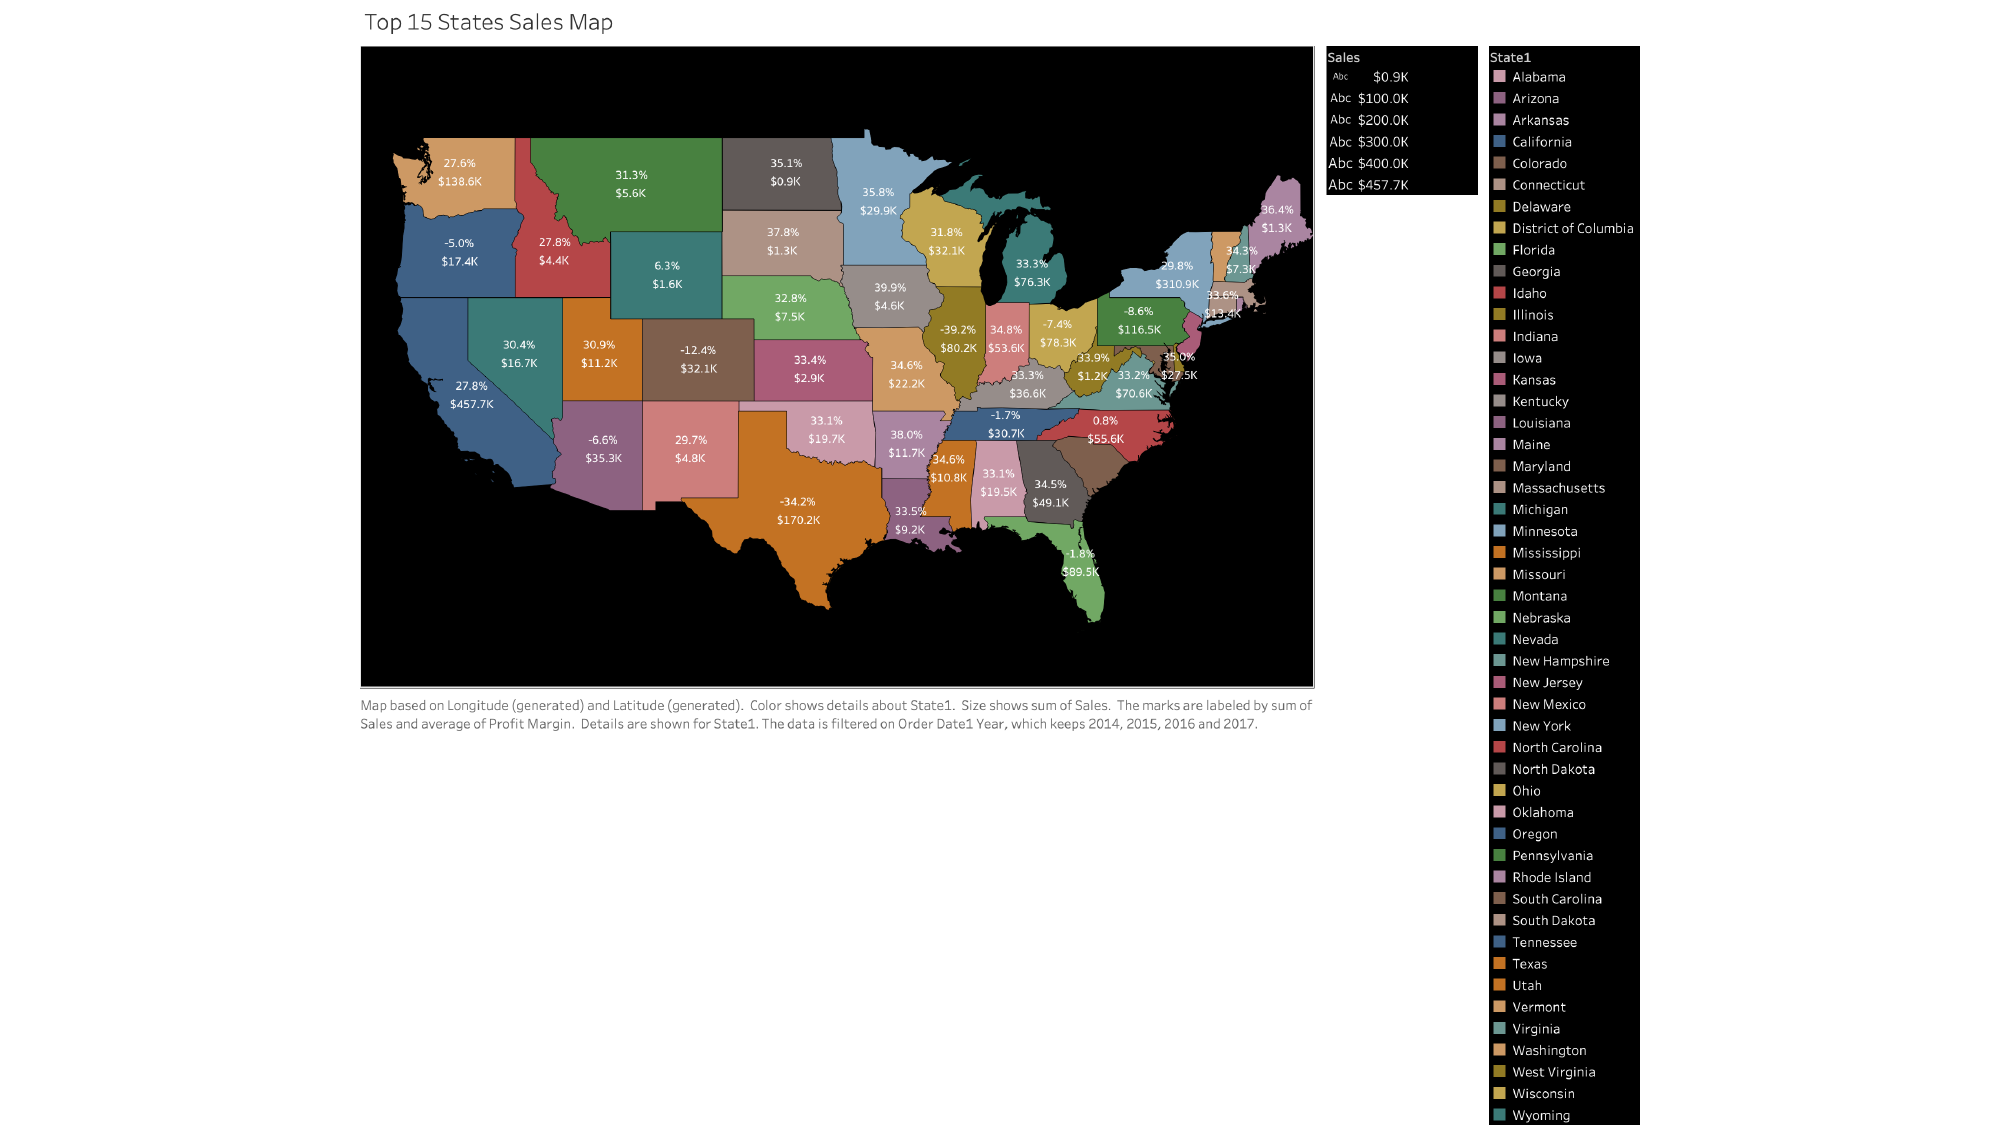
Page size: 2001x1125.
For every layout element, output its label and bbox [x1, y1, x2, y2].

picture [360, 0, 1640, 1125]
